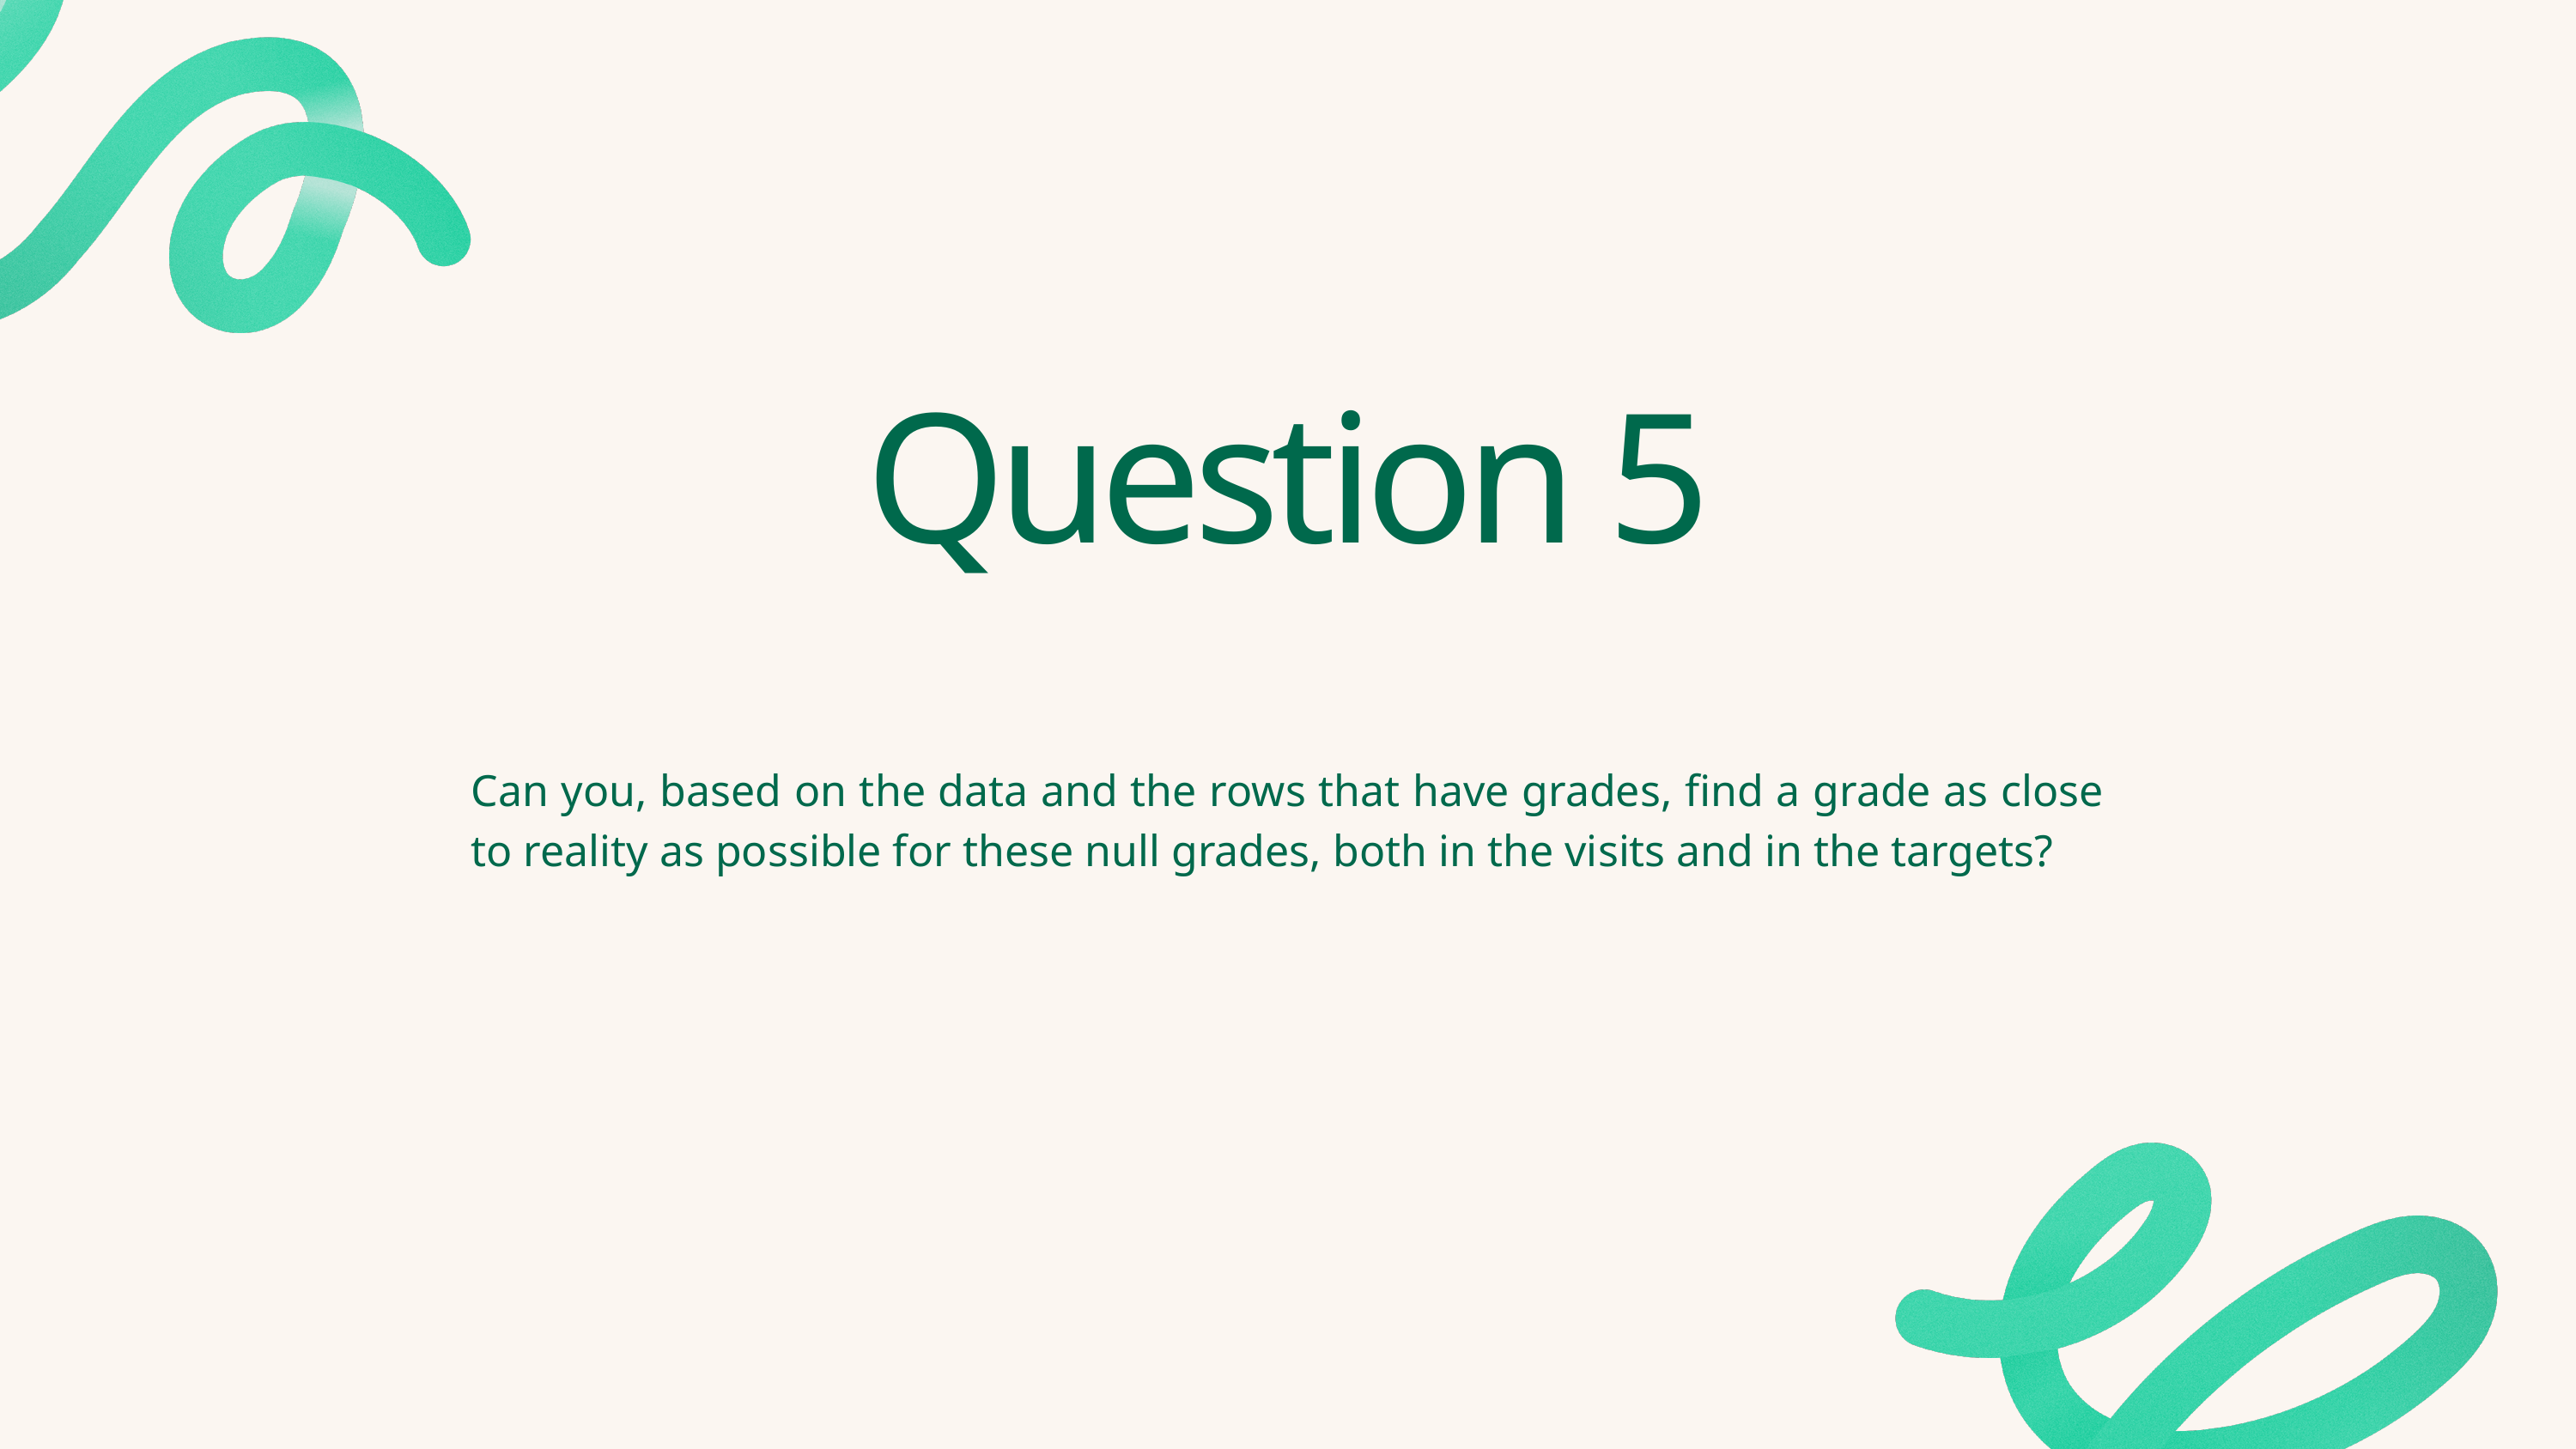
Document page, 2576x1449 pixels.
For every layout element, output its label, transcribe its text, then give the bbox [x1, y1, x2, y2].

text_box [1892, 1138, 2576, 1449]
text_box Question 5 [598, 417, 1978, 579]
text_box [0, 0, 474, 333]
text_box Can you, based on the data and the rows that have grades, find a grade as close to reality as possible for these null grades, both in the visits and in the targets? [471, 634, 2105, 1391]
